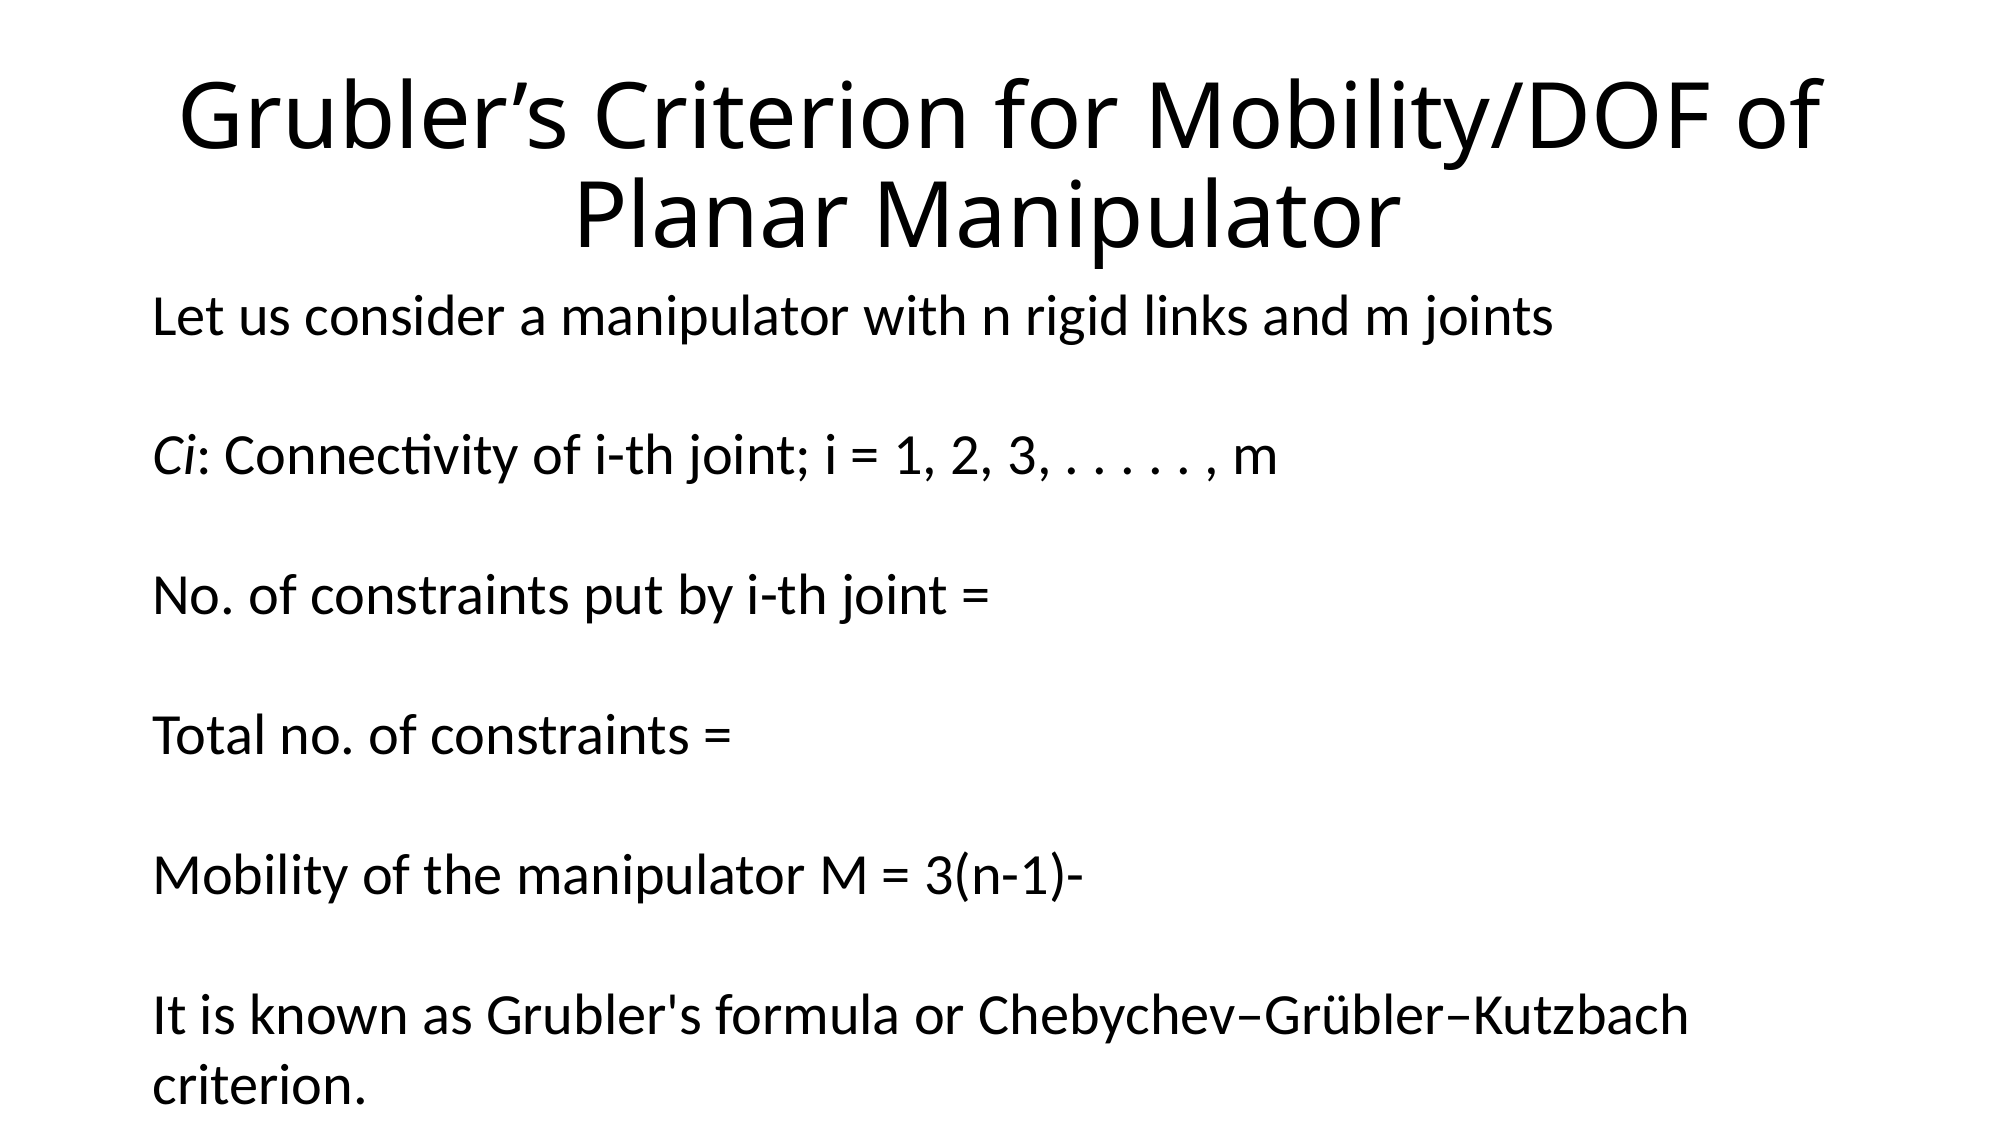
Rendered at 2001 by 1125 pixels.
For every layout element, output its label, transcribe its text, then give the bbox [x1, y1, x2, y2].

title Grubler’s Criterion for Mobility/DOF of Planar Manipulator [137, 59, 1863, 278]
